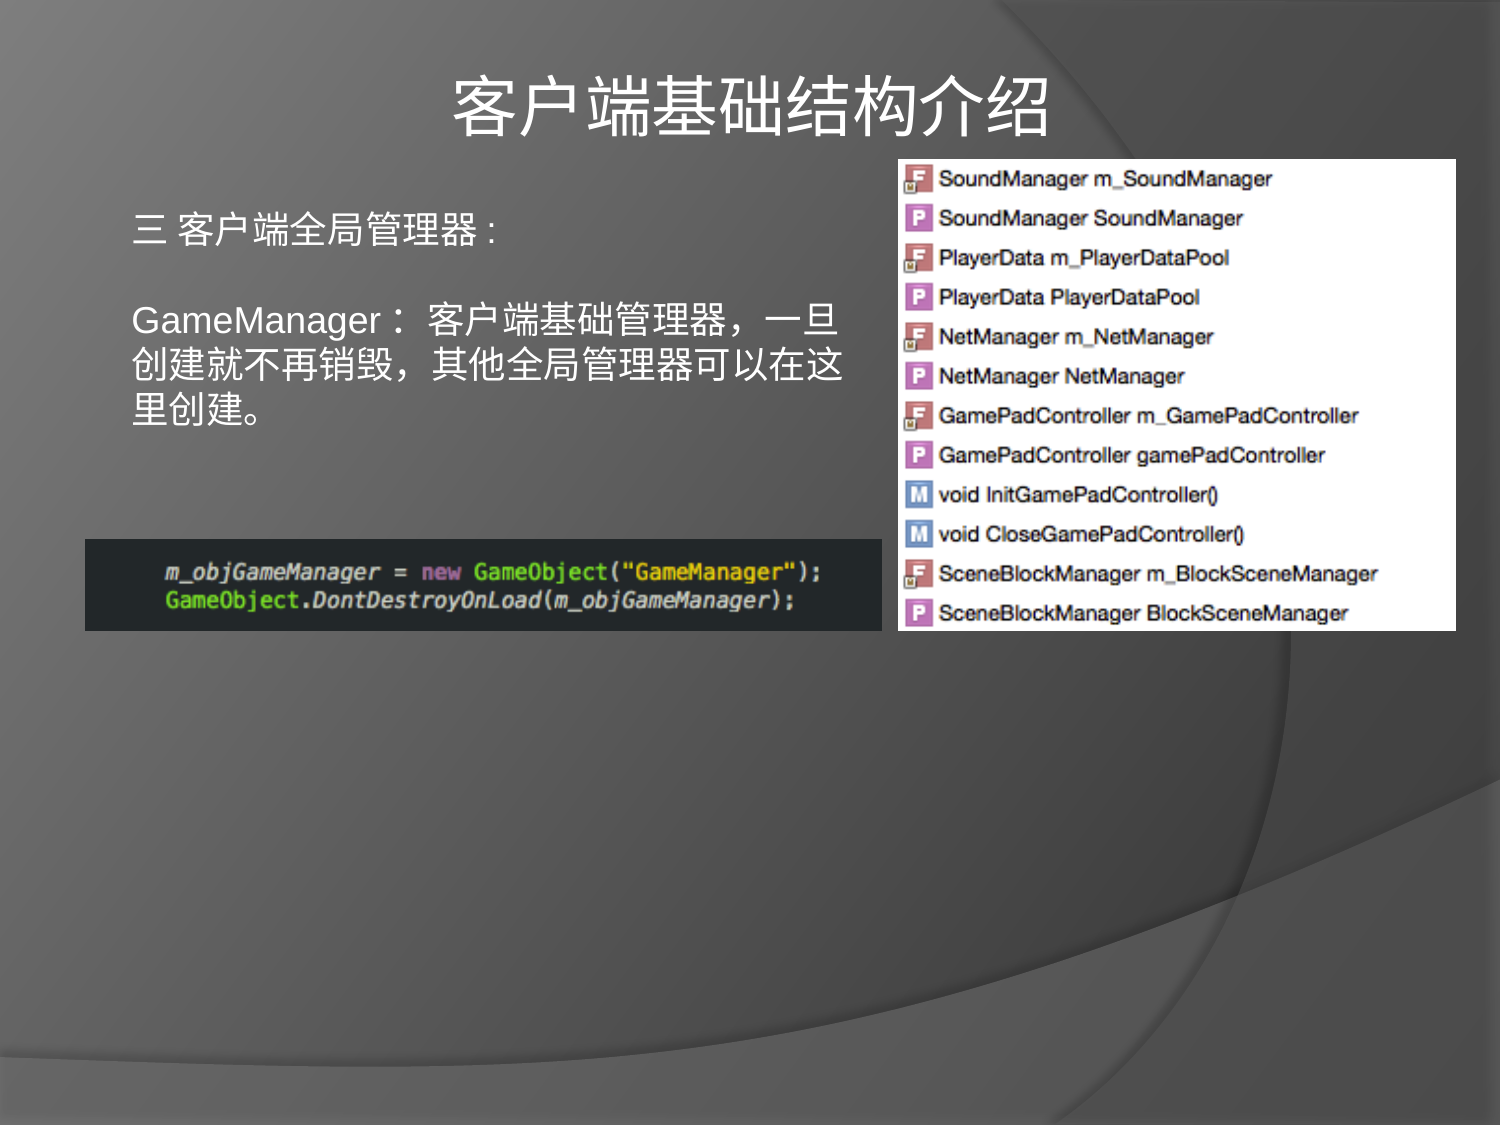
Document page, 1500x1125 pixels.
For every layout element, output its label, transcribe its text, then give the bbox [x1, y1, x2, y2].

text_box 三 客户端全局管理器: GameManager：客户端基础管理器，一旦创建就不再销毁，其他全局管理器可以在这里创建。 [116, 199, 882, 439]
picture [85, 539, 882, 631]
subtitle 客户端基础结构介绍 [216, 50, 1280, 160]
picture [898, 159, 1456, 631]
